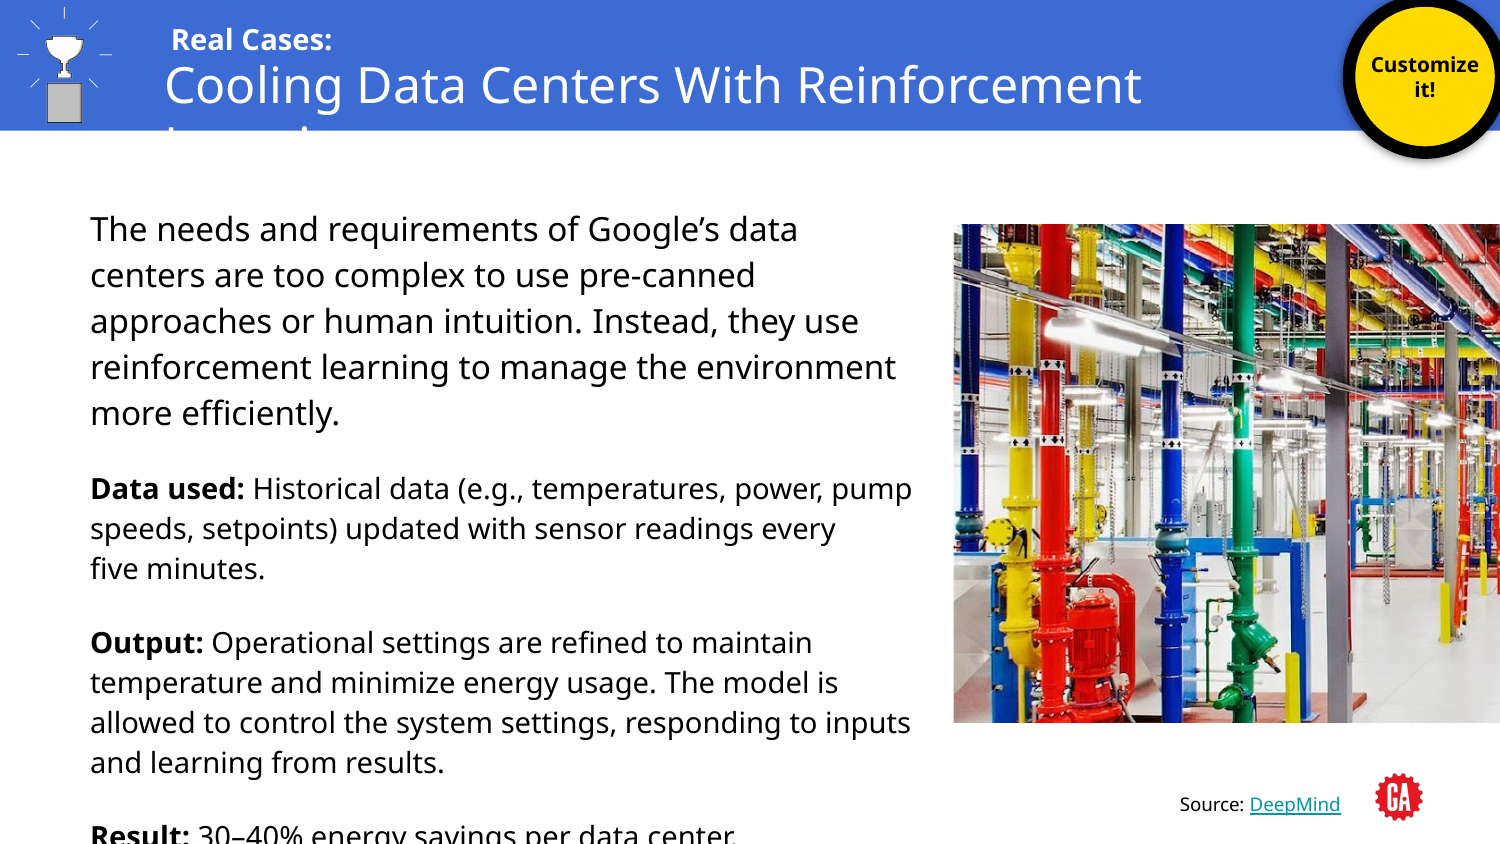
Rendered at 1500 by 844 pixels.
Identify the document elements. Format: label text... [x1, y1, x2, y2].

list Source: DeepMind [750, 773, 1356, 838]
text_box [1342, 0, 1500, 153]
title Cooling Data Centers With Reinforcement Learning [149, 38, 1337, 115]
list The needs and requirements of Google’s data centers are too complex to use pre-canned approaches or human intuition. Instead, they use reinforcement learning to manage the environment more efficiently. Data used: Historical data (e.g., temperatures, power, pump speeds, setpoints) updated with sensor readings every five minutes. Output: Operational settings are refined to maintain temperature and minimize energy usage. The model is allowed to control the system settings, responding to inputs and learning from results. Result: 30–40% energy savings per data center. [75, 187, 934, 781]
picture [17, 7, 112, 123]
picture [1373, 771, 1425, 823]
picture [953, 223, 1500, 724]
